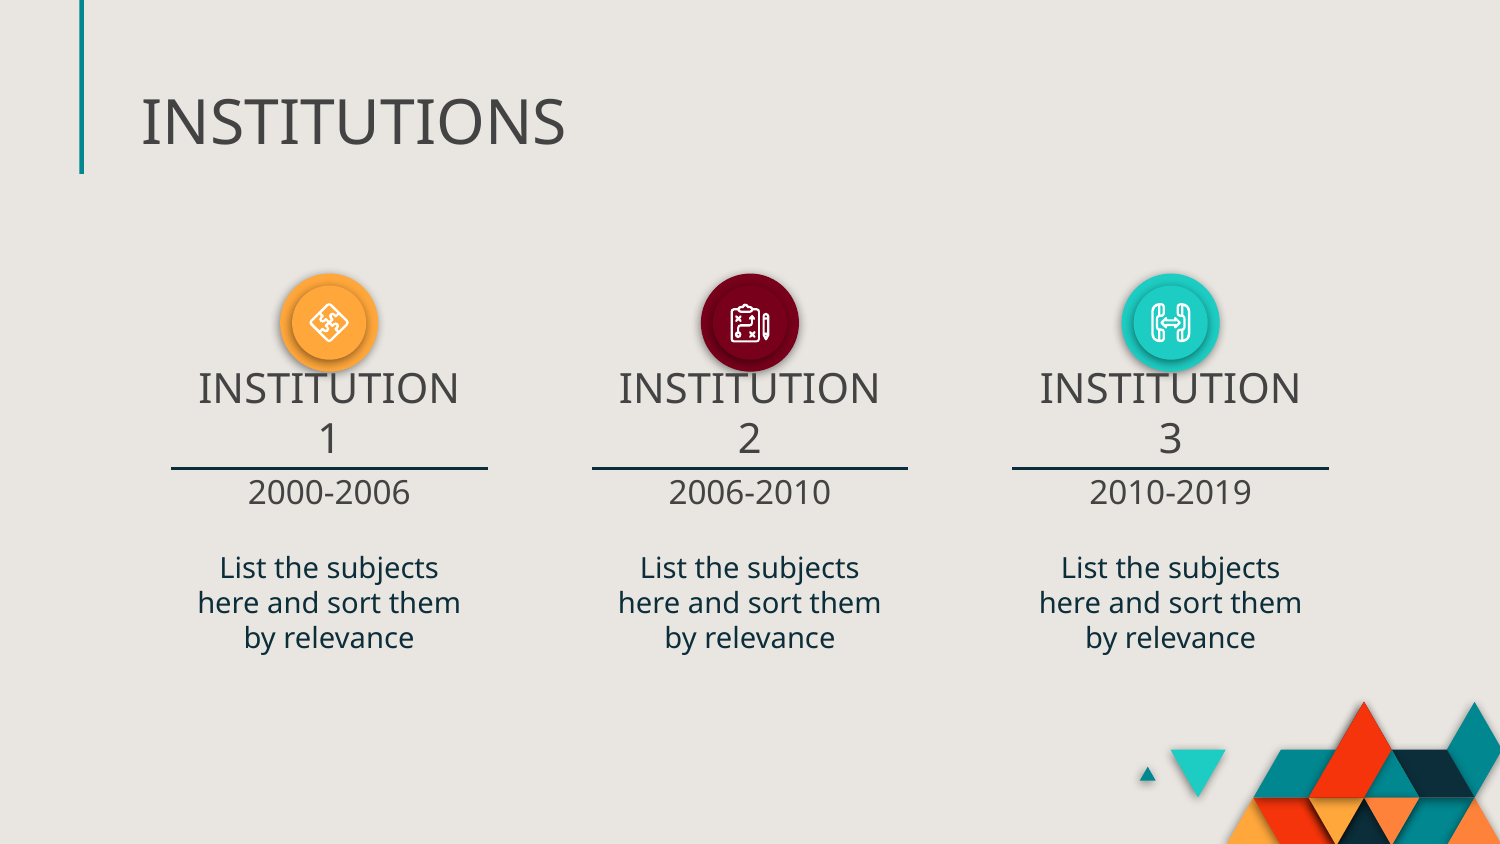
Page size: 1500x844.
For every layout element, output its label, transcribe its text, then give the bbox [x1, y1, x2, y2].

subtitle INSTITUTION 3 [1012, 382, 1329, 466]
title 2006-2010 [591, 474, 909, 527]
subtitle INSTITUTION 2 [591, 382, 909, 466]
subtitle List the subjects here and sort them by relevance [171, 533, 488, 671]
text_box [700, 273, 800, 372]
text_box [1150, 302, 1191, 343]
subtitle INSTITUTION 1 [171, 382, 488, 466]
title 2000-2006 [170, 474, 488, 527]
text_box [279, 273, 379, 372]
subtitle List the subjects here and sort them by relevance [1012, 533, 1329, 671]
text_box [1121, 273, 1220, 372]
title INSTITUTIONS [126, 76, 751, 172]
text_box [730, 303, 770, 343]
title 2010-2019 [1012, 474, 1330, 527]
subtitle List the subjects here and sort them by relevance [591, 533, 909, 671]
